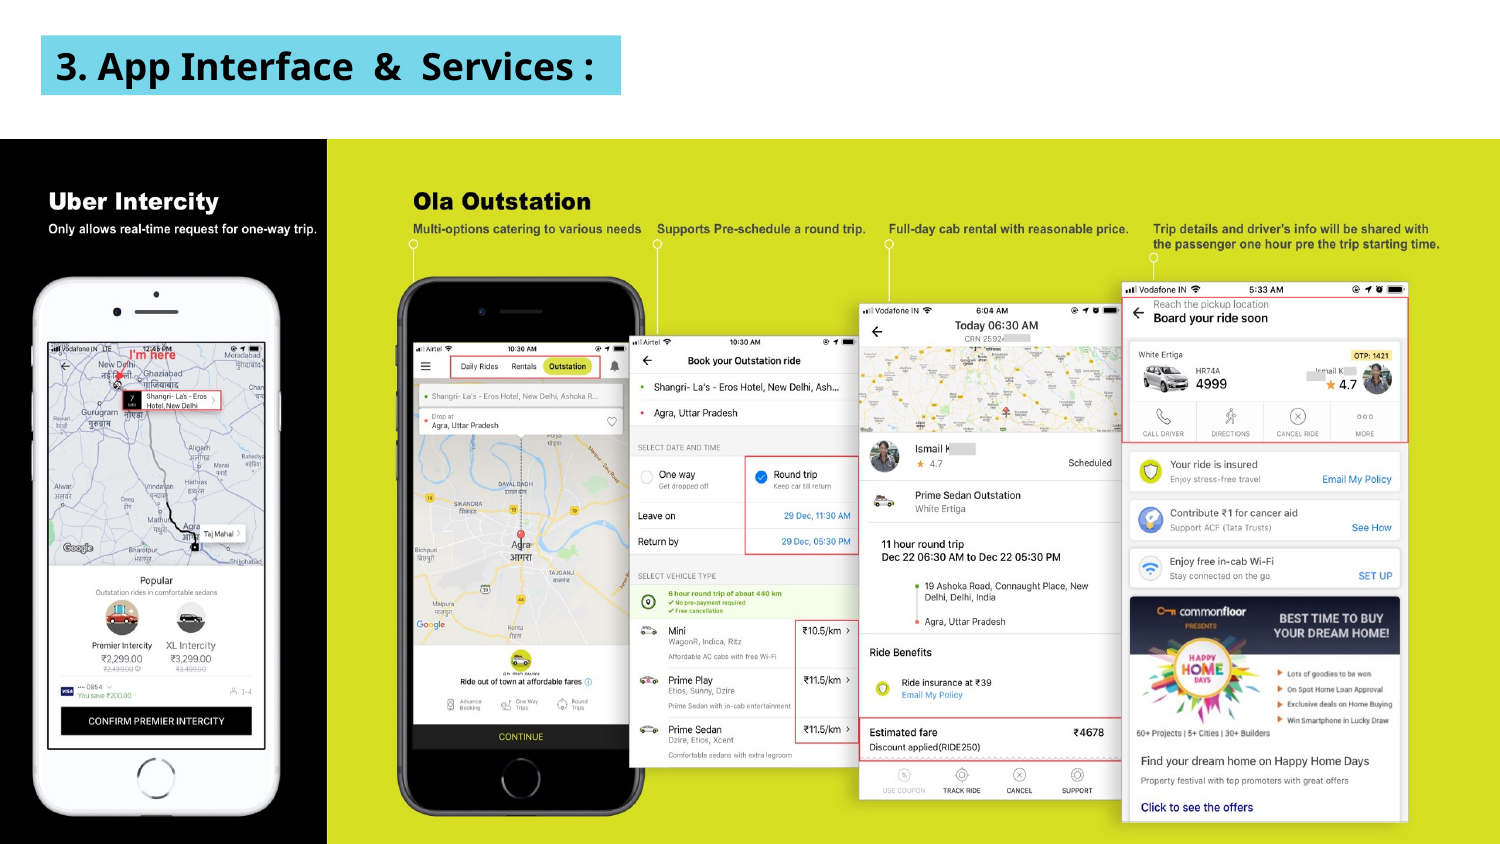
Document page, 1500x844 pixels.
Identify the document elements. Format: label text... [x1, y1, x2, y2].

text_box 3. App Interface & Services : [41, 35, 622, 96]
picture [0, 139, 1500, 844]
